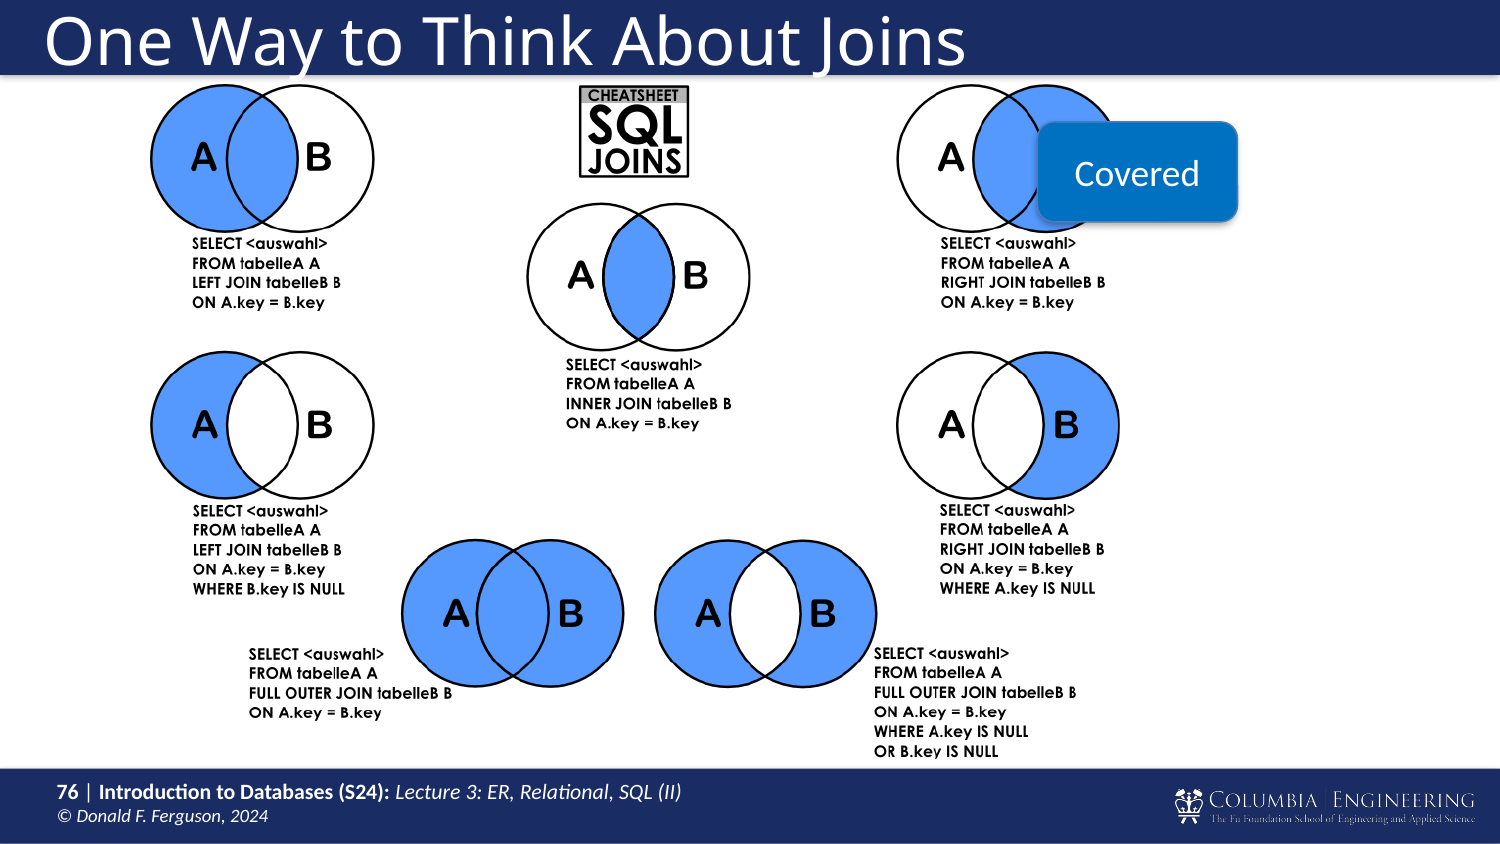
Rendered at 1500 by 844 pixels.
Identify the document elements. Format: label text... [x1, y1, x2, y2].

picture [149, 84, 1120, 760]
title One Way to Think About Joins [28, 0, 1450, 73]
text_box Covered [1124, 121, 1239, 223]
